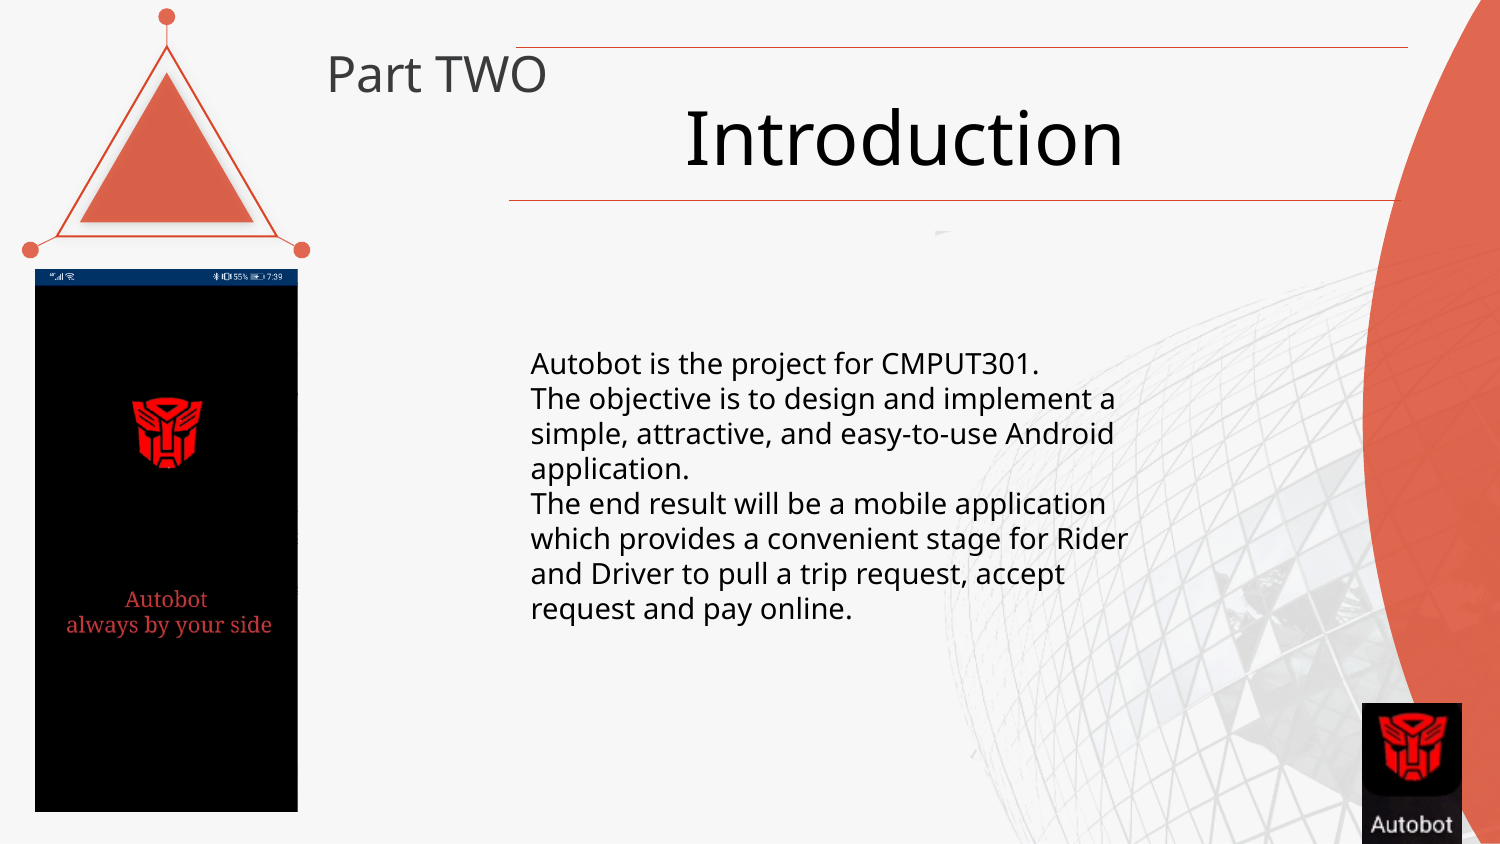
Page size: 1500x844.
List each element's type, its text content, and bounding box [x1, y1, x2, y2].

picture [35, 269, 298, 812]
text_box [21, 8, 311, 259]
text_box [1361, 0, 1500, 844]
picture [1362, 703, 1462, 844]
text_box Autobot is the project for CMPUT301. The objective is to design and implement a simple, attractive, and easy-to-use Android application. The end result will be a mobile application which provides a convenient stage for Rider and Driver to pull a trip request, accept request and pay online. [515, 338, 1186, 633]
text_box Part TWO [311, 35, 564, 110]
text_box Introduction [670, 82, 1141, 188]
